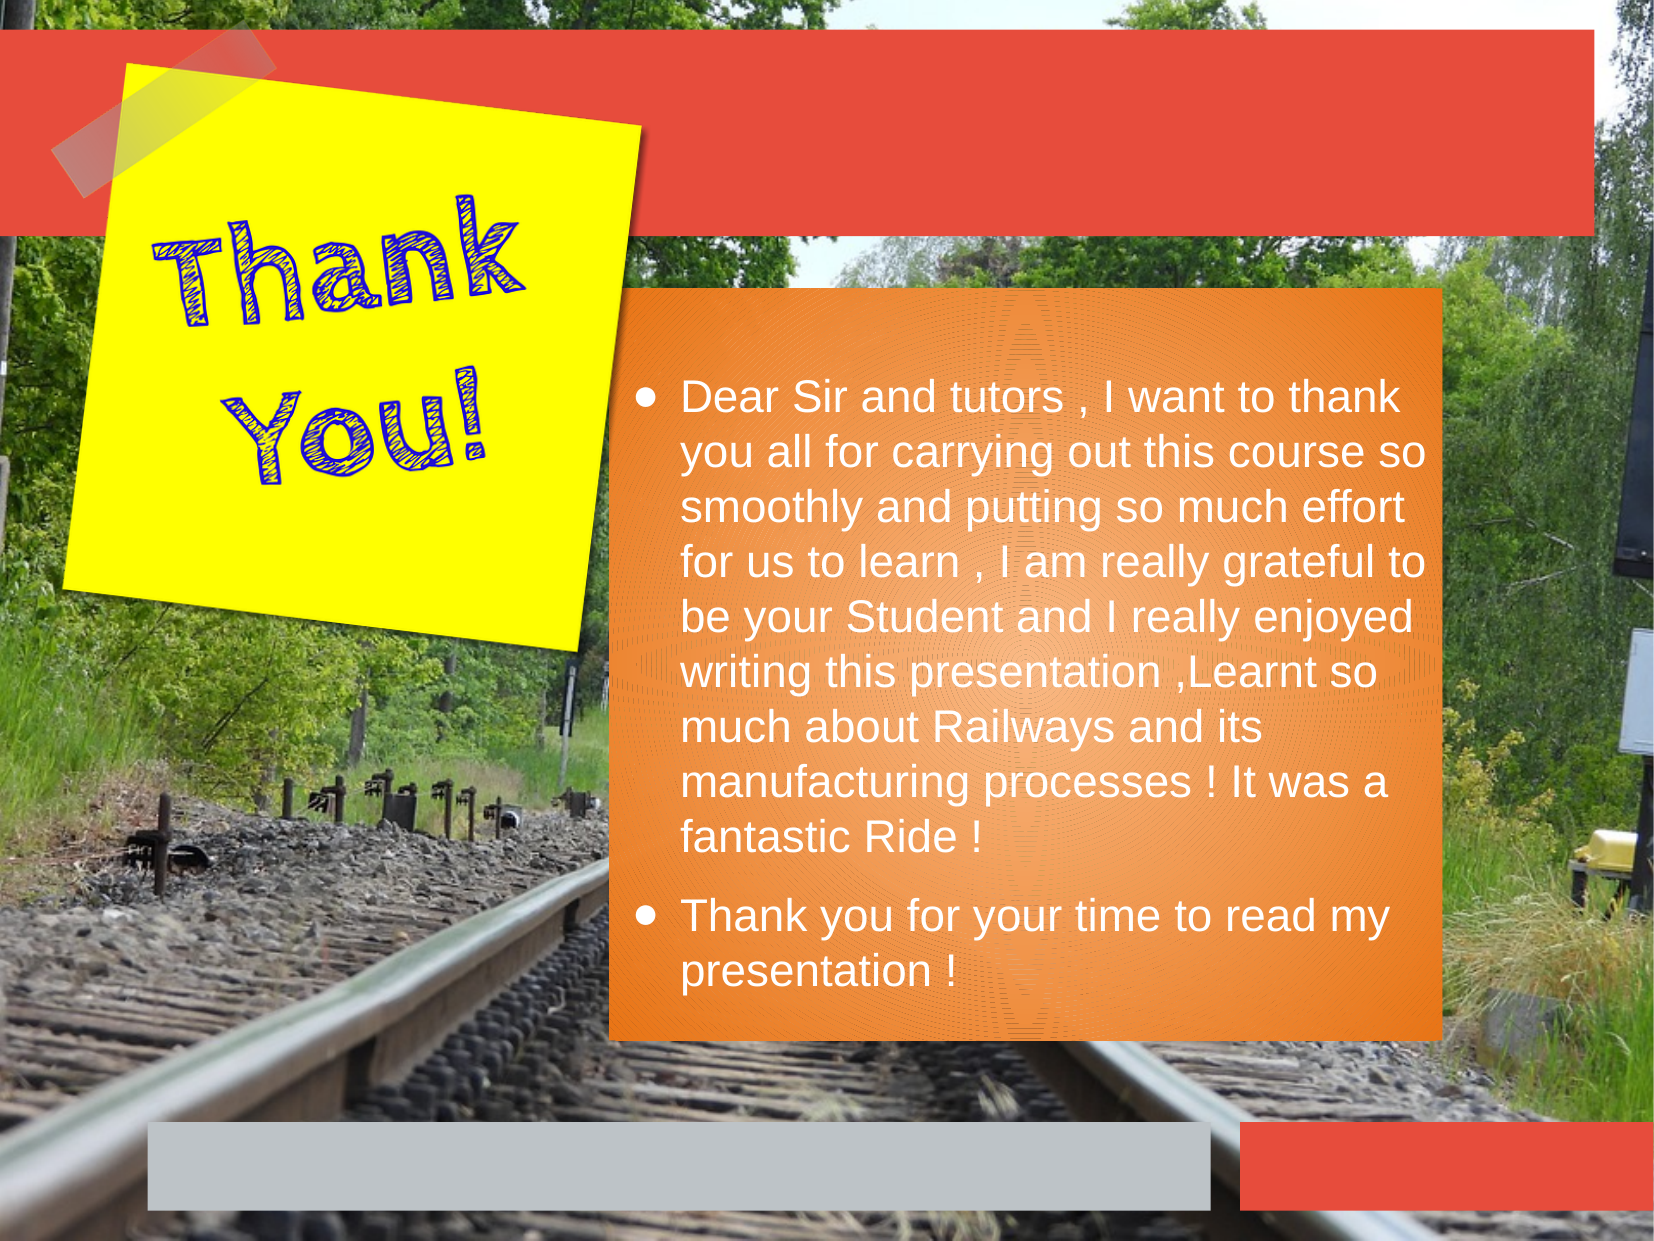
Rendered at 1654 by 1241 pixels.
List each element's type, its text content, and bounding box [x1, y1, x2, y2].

picture [0, 0, 1654, 1241]
text_box Dear Sir and tutors , I want to thank you all for carrying out this course so smoothly and putting so much effort for us to learn , I am really grateful to be your Student and I really enjoyed writing this presentation ,Learnt so much about Railways and its manufacturing processes ! It was a fantastic Ride ! Thank you for your time to read my presentation ! [609, 288, 1443, 1041]
